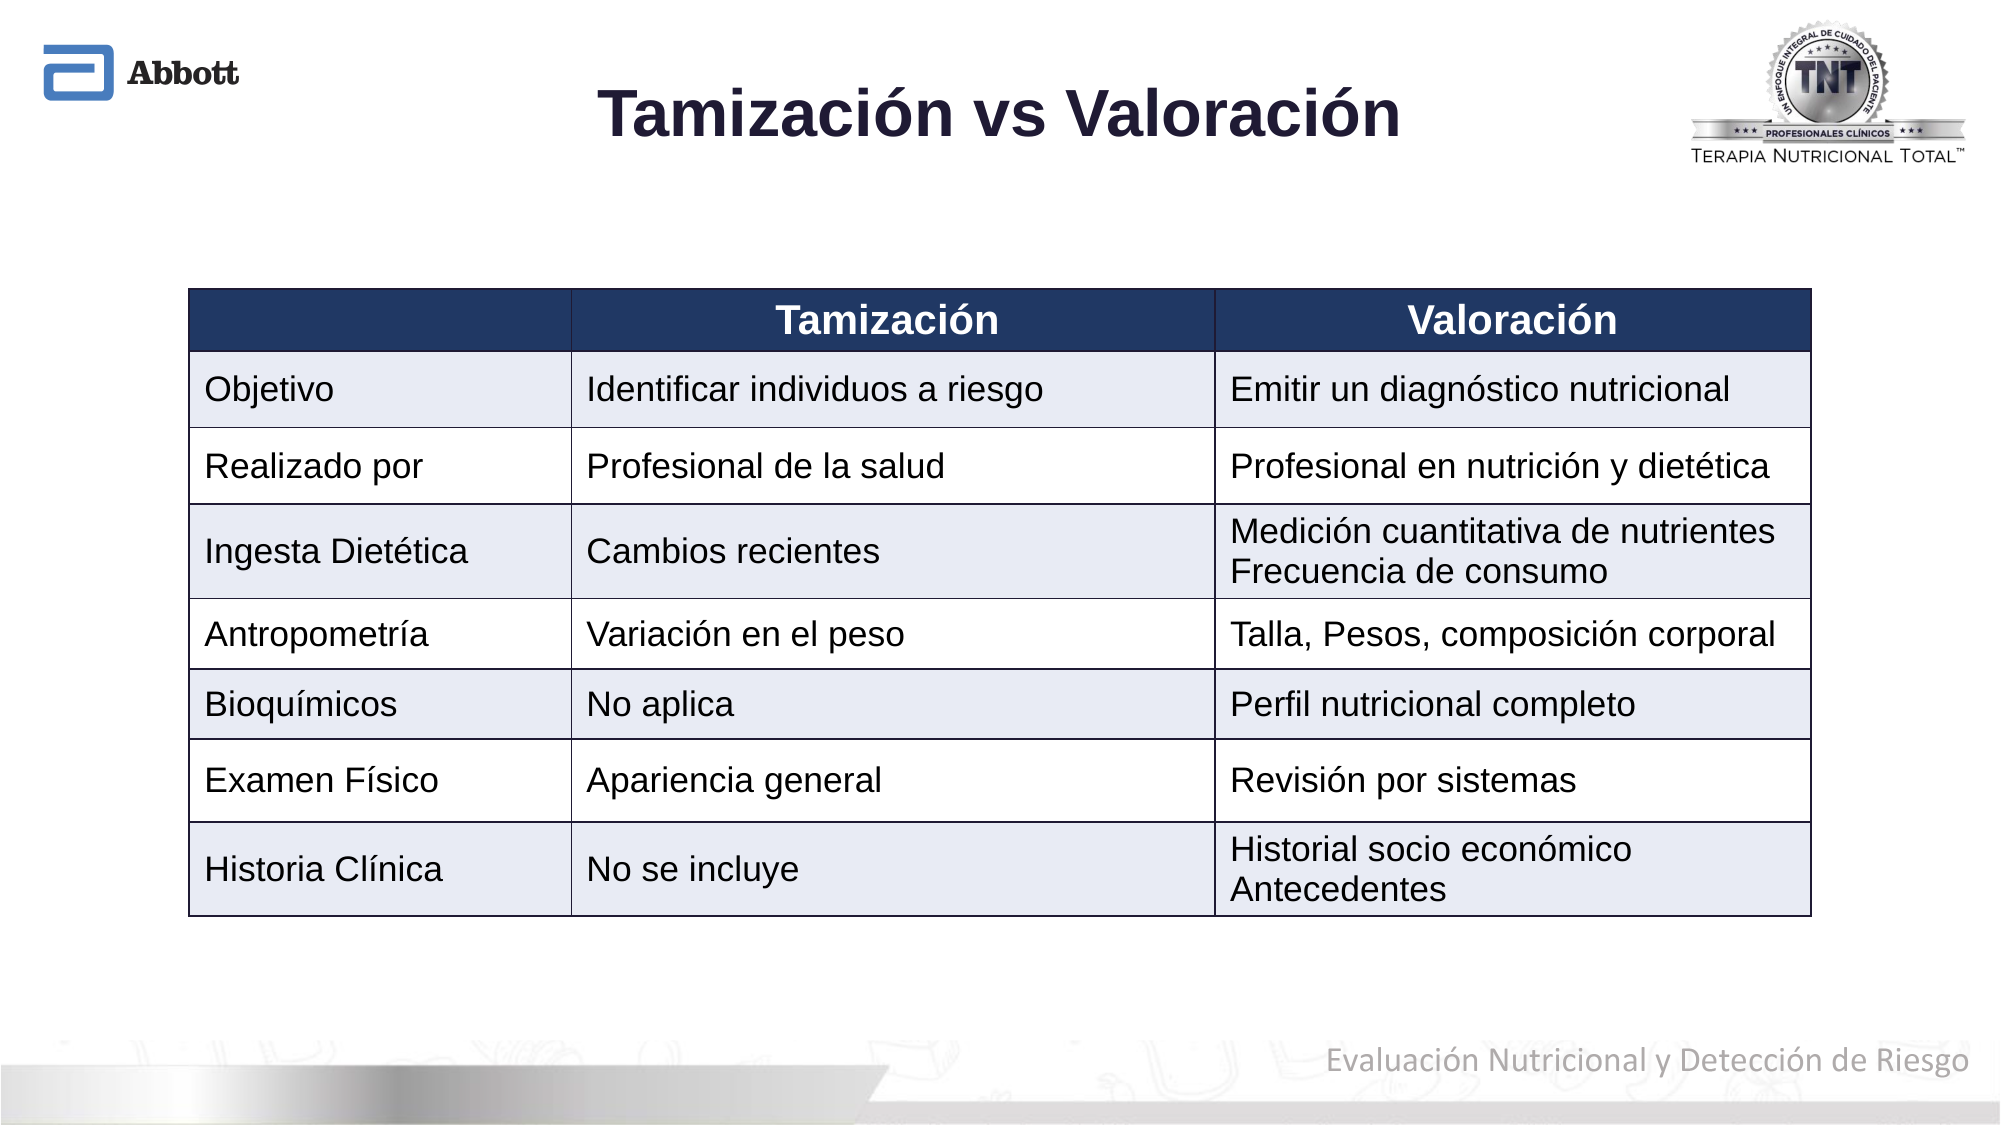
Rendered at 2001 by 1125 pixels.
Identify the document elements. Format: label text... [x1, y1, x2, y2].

table_cell Perfil nutricional completo [1216, 670, 1810, 738]
table_cell Antropometría [190, 599, 571, 668]
table_cell Realizado por [190, 428, 571, 503]
table_cell Profesional de la salud [572, 428, 1214, 503]
table_header [190, 290, 571, 350]
table_cell Bioquímicos [190, 670, 571, 738]
table_cell Objetivo [190, 352, 571, 427]
table_cell No se incluye [572, 823, 1214, 915]
table_cell Examen Físico [190, 740, 571, 821]
table_cell Variación en el peso [572, 599, 1214, 668]
table_header Valoración [1216, 290, 1810, 350]
table_cell Apariencia general [572, 740, 1214, 821]
table_cell Ingesta Dietética [190, 505, 571, 598]
table_cell No aplica [572, 670, 1214, 738]
table_cell Medición cuantitativa de nutrientes Frecuencia de consumo [1216, 505, 1810, 598]
title Tamización vs Valoración [0, 20, 2000, 214]
table_cell Profesional en nutrición y dietética [1216, 428, 1810, 503]
table_cell Revisión por sistemas [1216, 740, 1810, 821]
table_cell Cambios recientes [572, 505, 1214, 598]
table_cell Identificar individuos a riesgo [572, 352, 1214, 427]
table_cell Historia Clínica [190, 823, 571, 915]
table_header Tamización [572, 290, 1214, 350]
table_cell Talla, Pesos, composición corporal [1216, 599, 1810, 668]
table_cell Historial socio económico Antecedentes [1216, 823, 1810, 915]
table_cell Emitir un diagnóstico nutricional [1216, 352, 1810, 427]
picture [0, 0, 2001, 1125]
